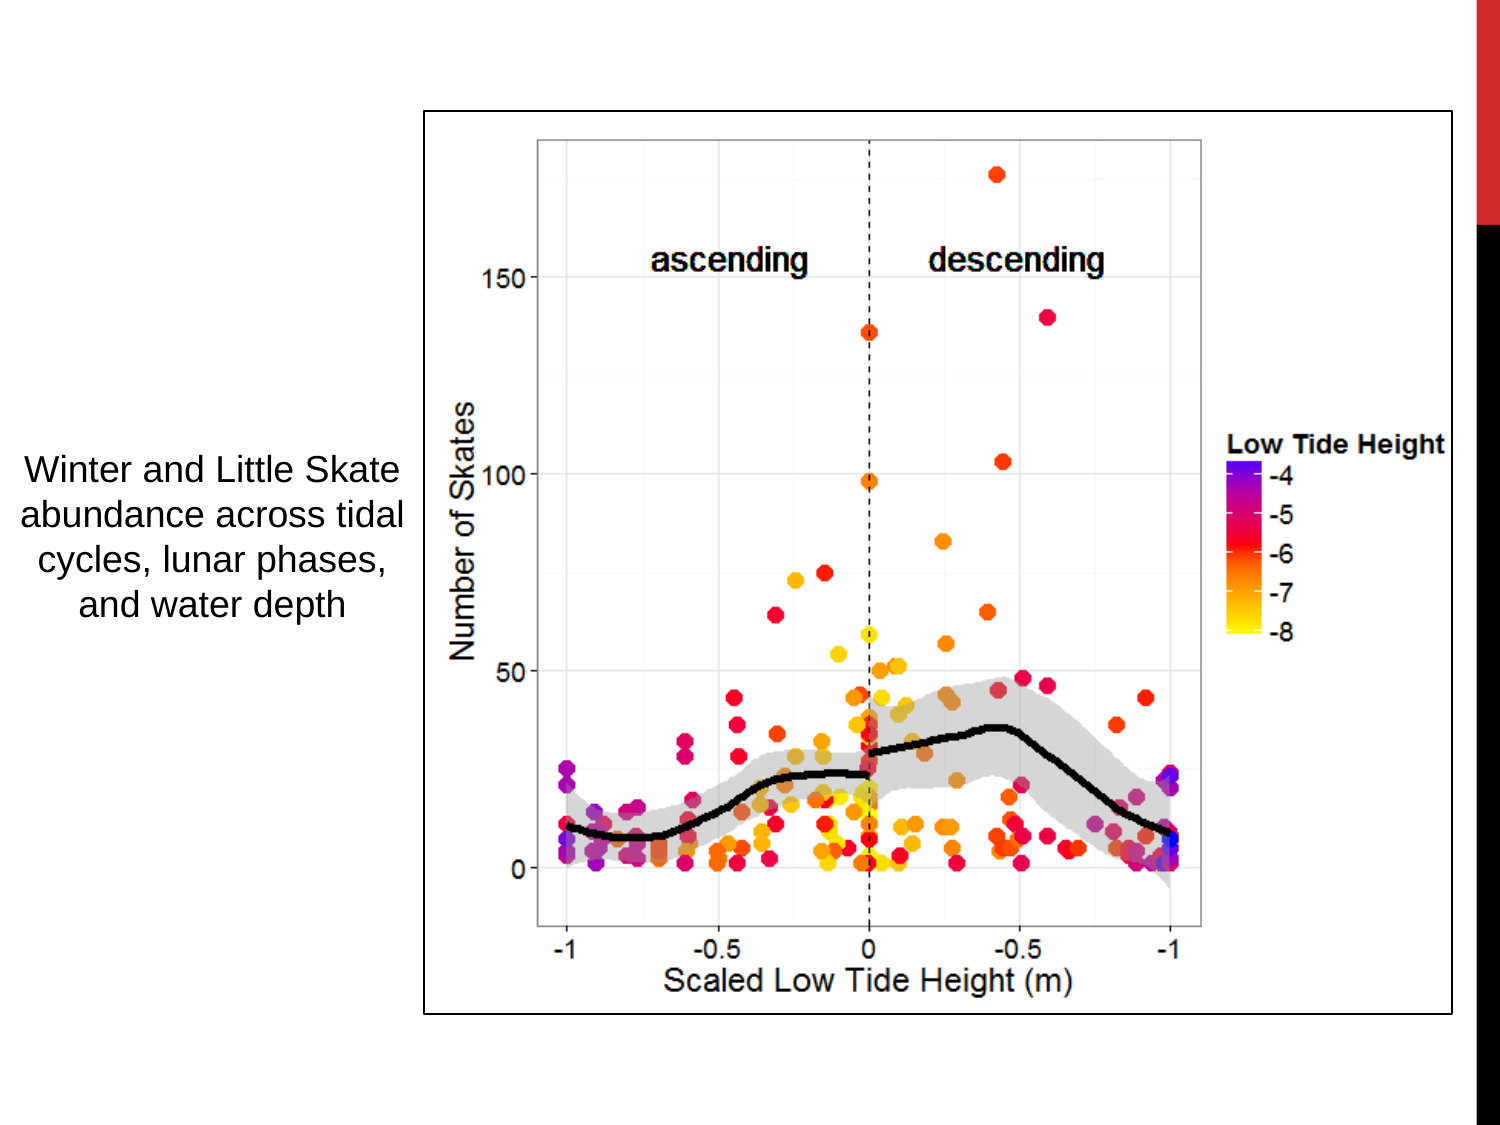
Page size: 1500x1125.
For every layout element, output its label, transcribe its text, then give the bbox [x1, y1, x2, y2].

text_box Winter and Little Skate abundance across tidal cycles, lunar phases, and water depth [0, 437, 423, 633]
picture [424, 111, 1452, 1014]
